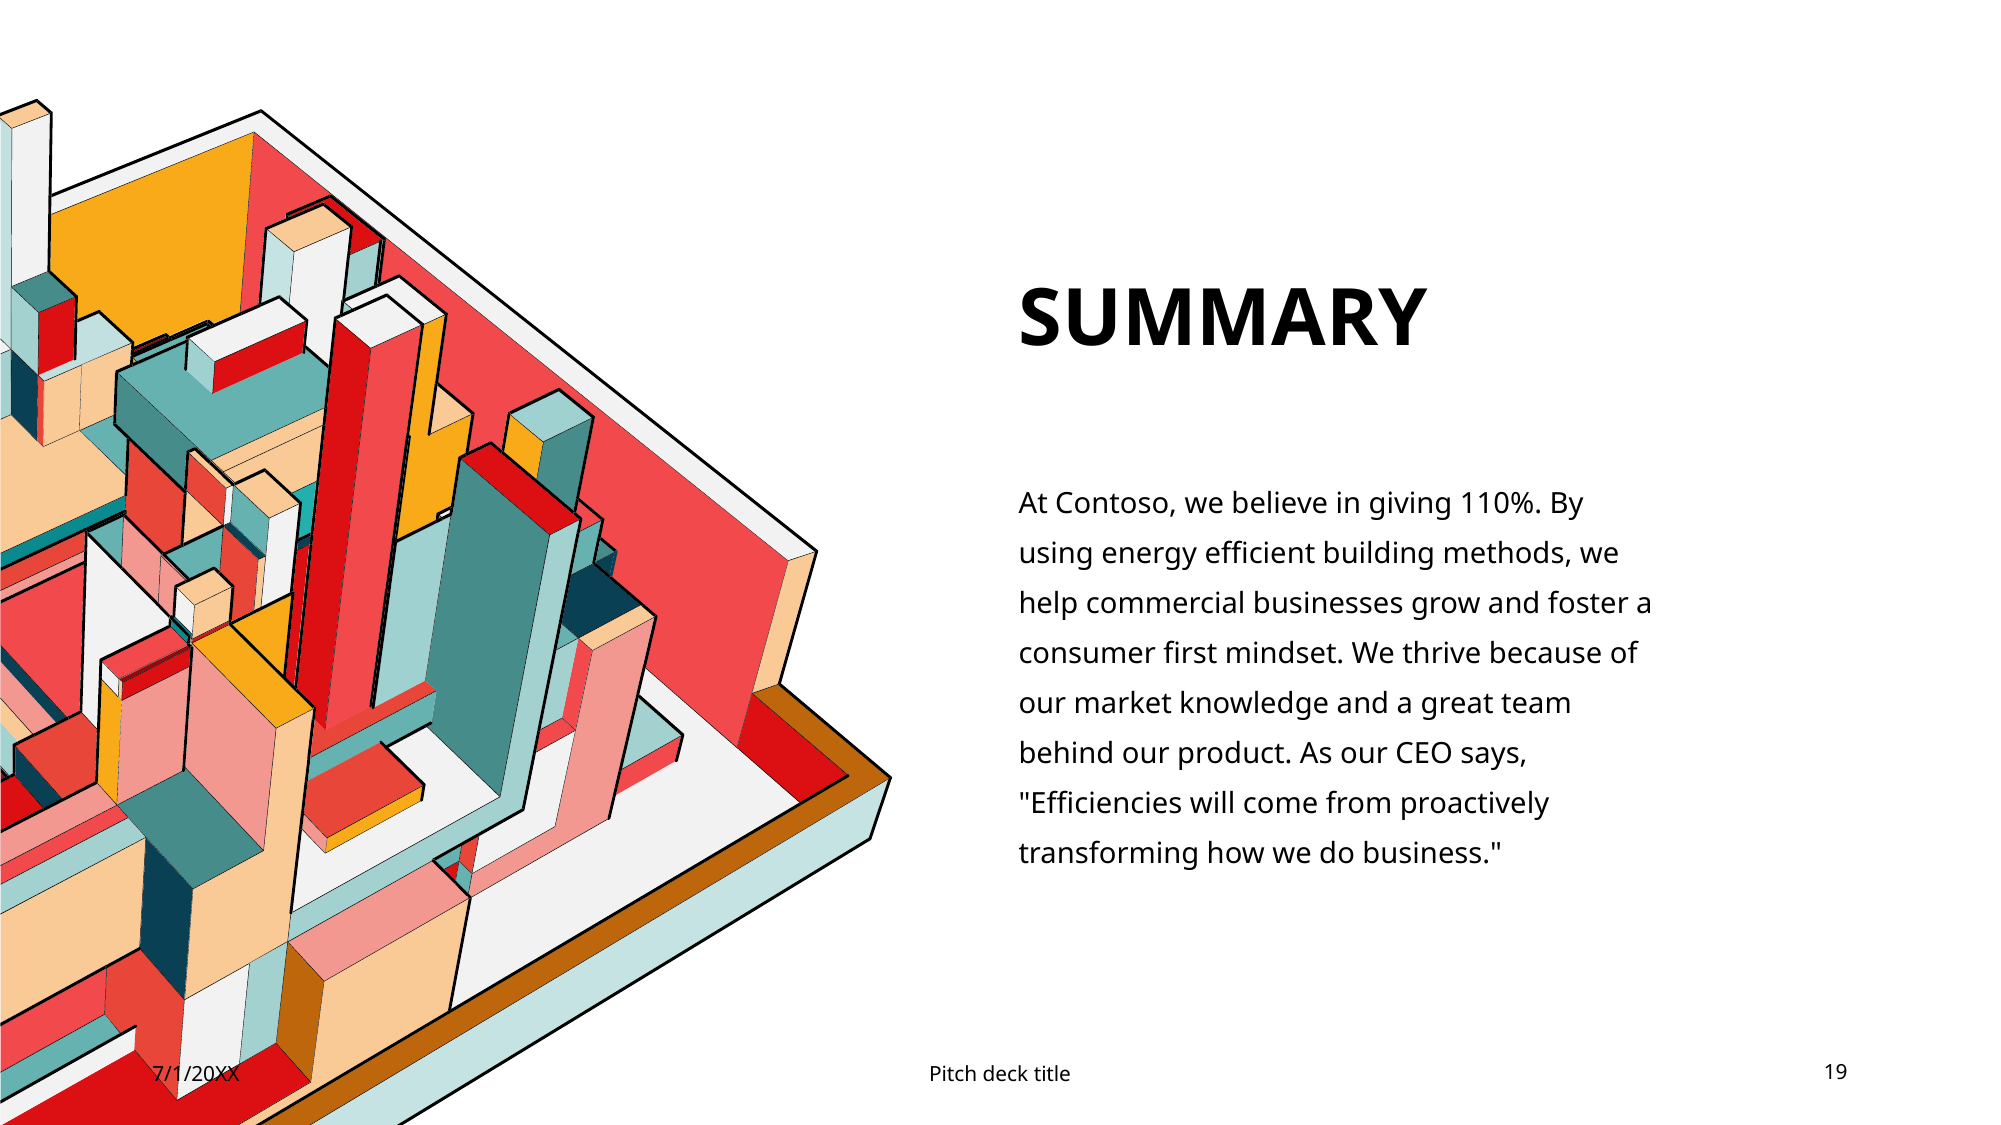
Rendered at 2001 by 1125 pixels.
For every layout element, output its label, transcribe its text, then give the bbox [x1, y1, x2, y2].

list At Contoso, we believe in giving 110%. By using energy efficient building methods, we help commercial businesses grow and foster a consumer first mindset. We thrive because of our market knowledge and a great team behind our product. As our CEO says, "Efficiencies will come from proactively transforming how we do business." [1003, 461, 1679, 918]
slide_number 19 [1412, 1042, 1863, 1103]
title SUMMARY [1003, 211, 1904, 429]
footer Pitch deck title [662, 1042, 1338, 1103]
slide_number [137, 1042, 588, 1103]
